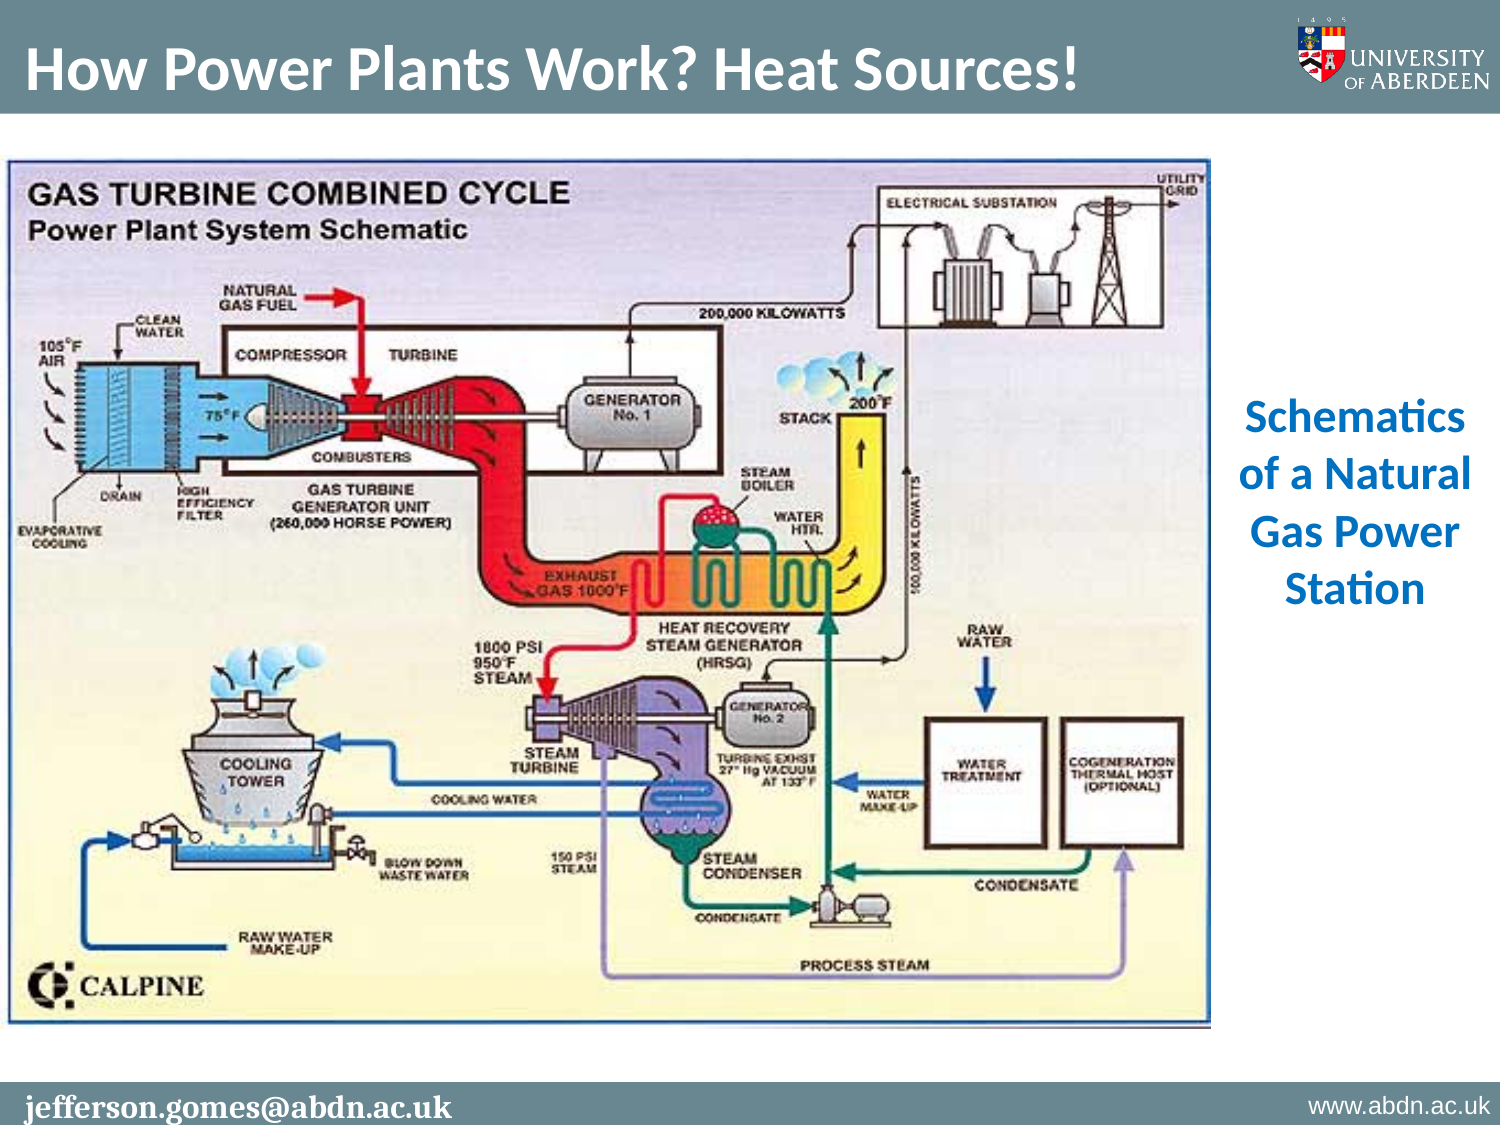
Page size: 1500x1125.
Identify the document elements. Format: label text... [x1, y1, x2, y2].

text_box How Power Plants Work? Heat Sources! [11, 19, 1097, 111]
text_box Schematics of a Natural Gas Power Station [1215, 377, 1500, 621]
picture [1287, 7, 1495, 103]
text_box jefferson.gomes@abdn.ac.uk [0, 1082, 479, 1125]
picture [0, 155, 1211, 1029]
